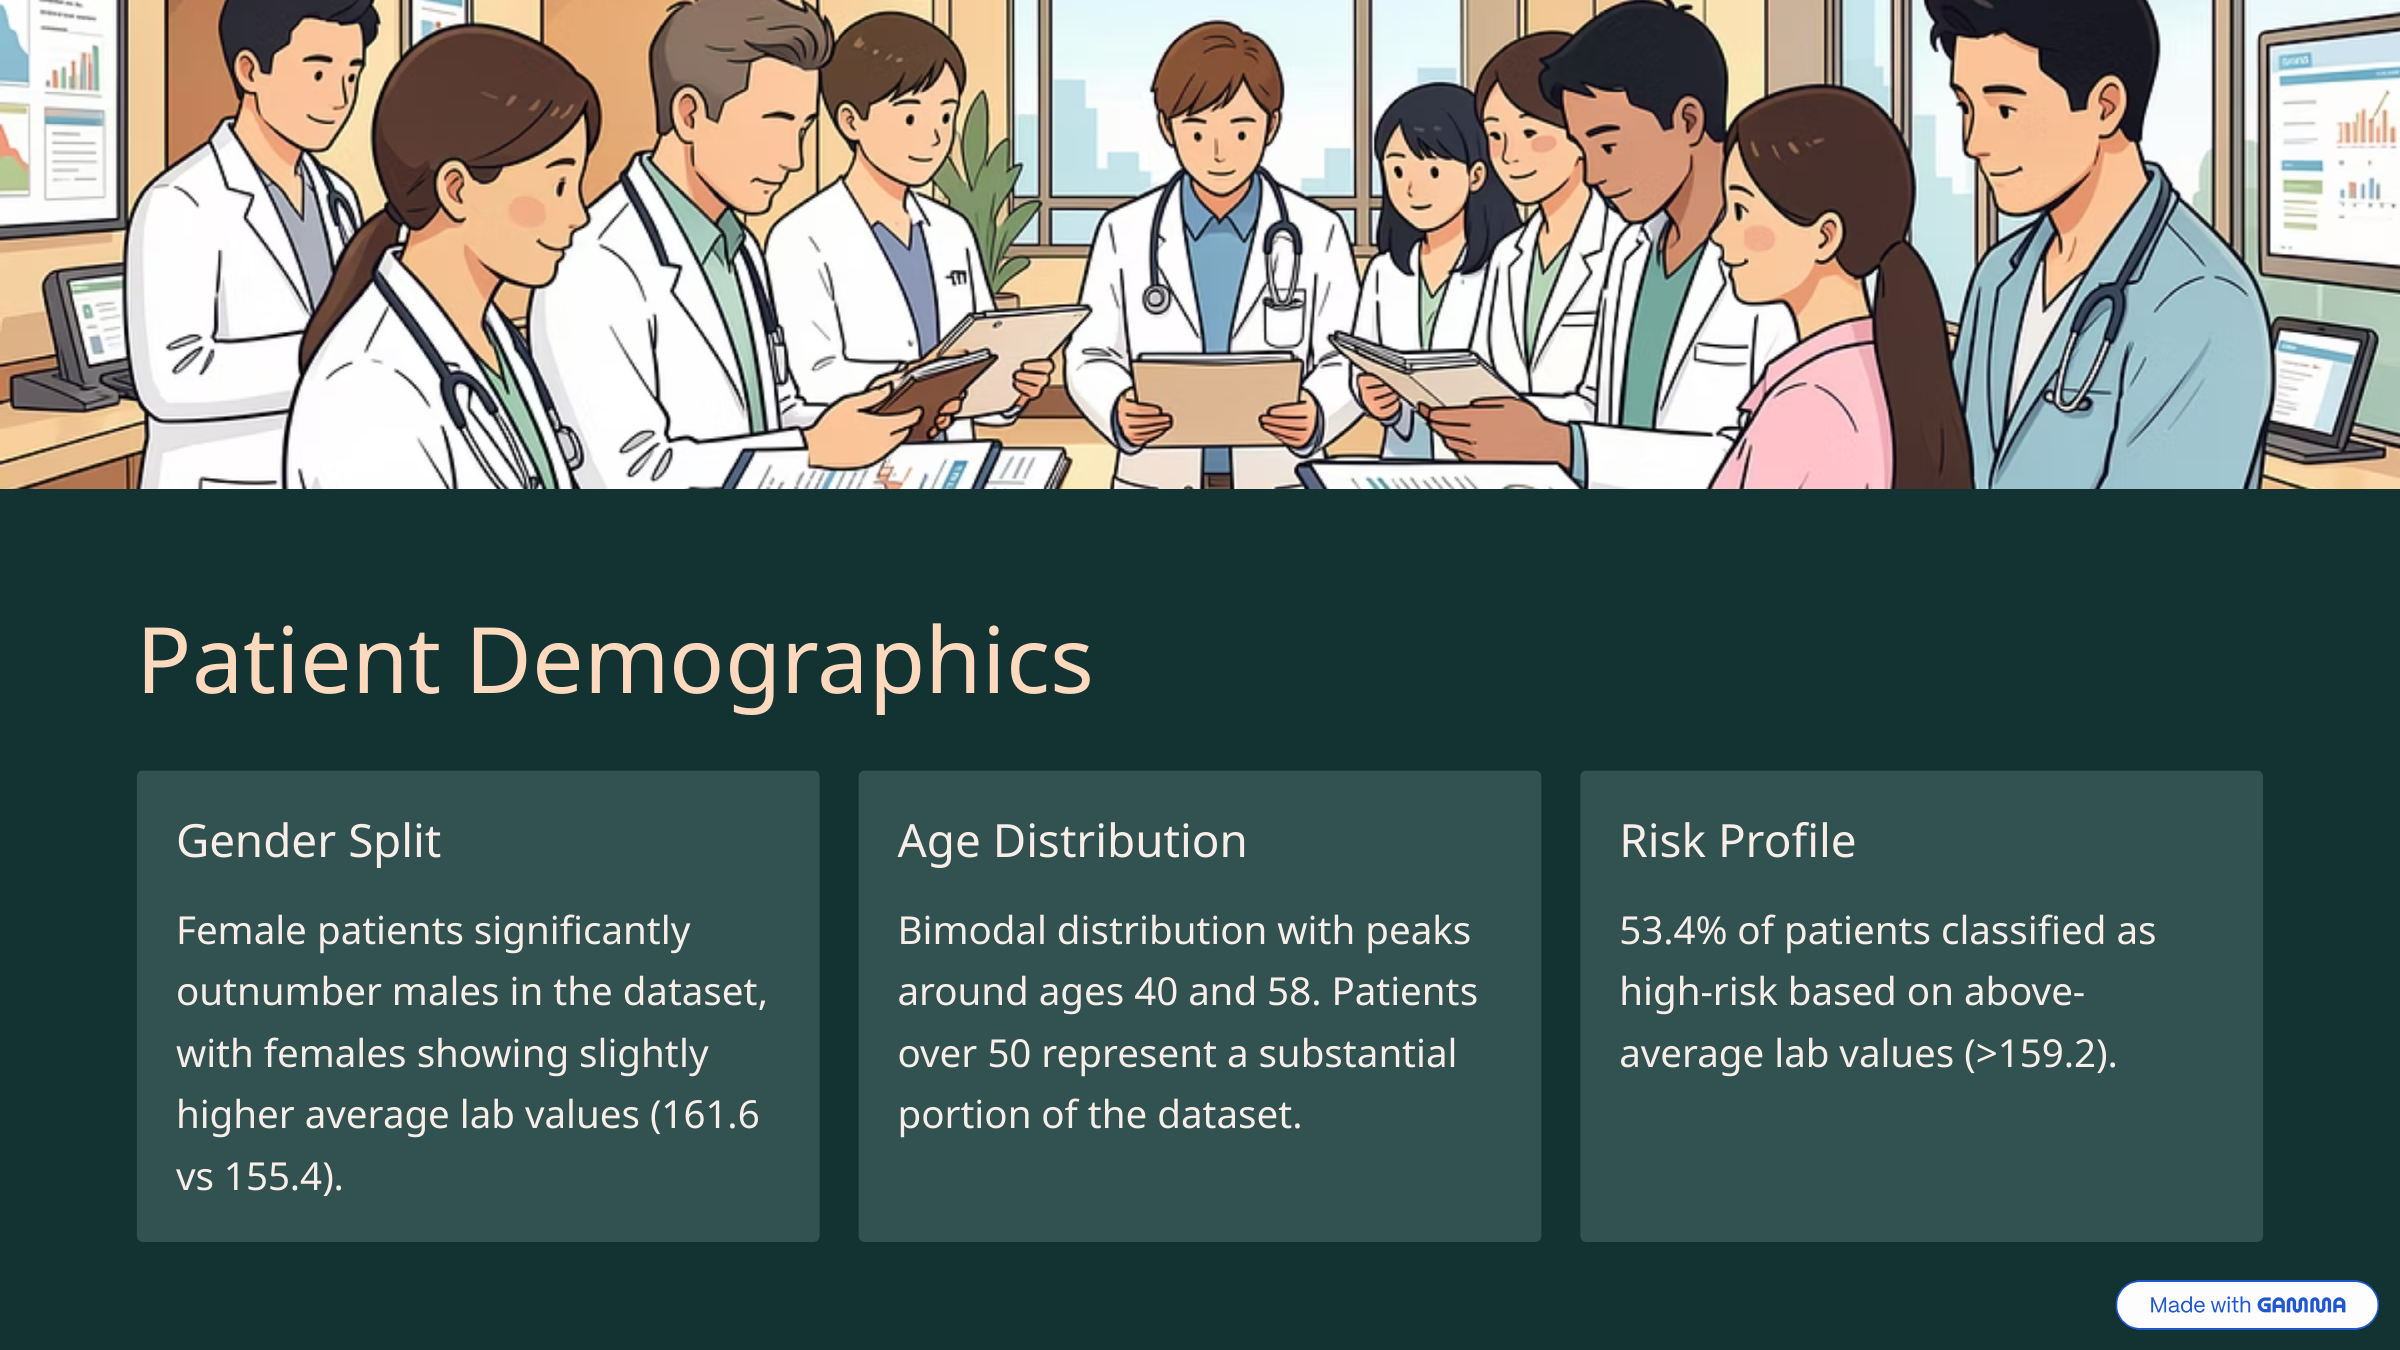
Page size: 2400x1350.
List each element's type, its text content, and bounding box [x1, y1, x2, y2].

text_box Gender Split [175, 809, 637, 868]
text_box Bimodal distribution with peaks around ages 40 and 58. Patients over 50 represent a substantial portion of the dataset. [897, 890, 1503, 1141]
text_box [136, 770, 820, 1242]
text_box Age Distribution [897, 809, 1358, 868]
text_box 53.4% of patients classified as high-risk based on above-average lab values (>159.2). [1619, 890, 2224, 1078]
text_box Female patients significantly outnumber males in the dataset, with females showing slightly higher average lab values (161.6 vs 155.4). [175, 890, 781, 1203]
text_box Patient Demographics [136, 596, 1058, 712]
text_box [858, 770, 1542, 1242]
picture [0, 0, 2400, 490]
text_box [1580, 770, 2264, 1242]
picture [2106, 1271, 2389, 1339]
text_box Risk Profile [1619, 809, 2080, 868]
